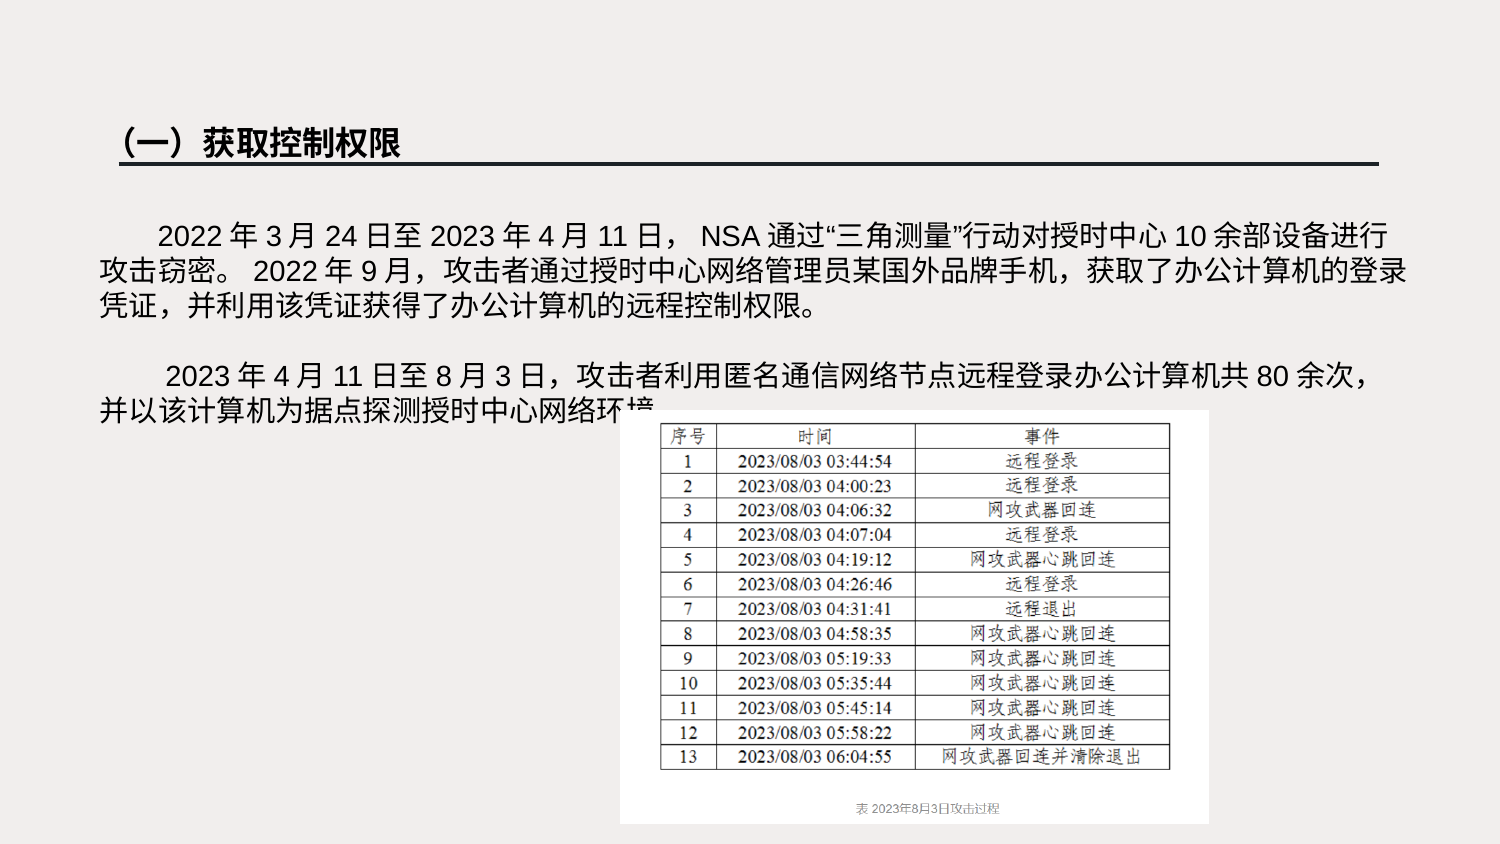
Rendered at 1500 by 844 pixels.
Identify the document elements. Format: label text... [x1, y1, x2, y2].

text_box 2022年3月24日至2023年4月11日，NSA通过“三角测量”行动对授时中心10余部设备进行攻击窃密。2022年9月，攻击者通过授时中心网络管理员某国外品牌手机，获取了办公计算机的登录凭证，并利用该凭证获得了办公计算机的远程控制权限。 2023年4月11日至8月3日，攻击者利用匿名通信网络节点远程登录办公计算机共80余次，并以该计算机为据点探测授时中心网络环境。 [85, 210, 1424, 435]
picture [619, 409, 1209, 824]
text_box （一）获取控制权限 [88, 114, 686, 170]
